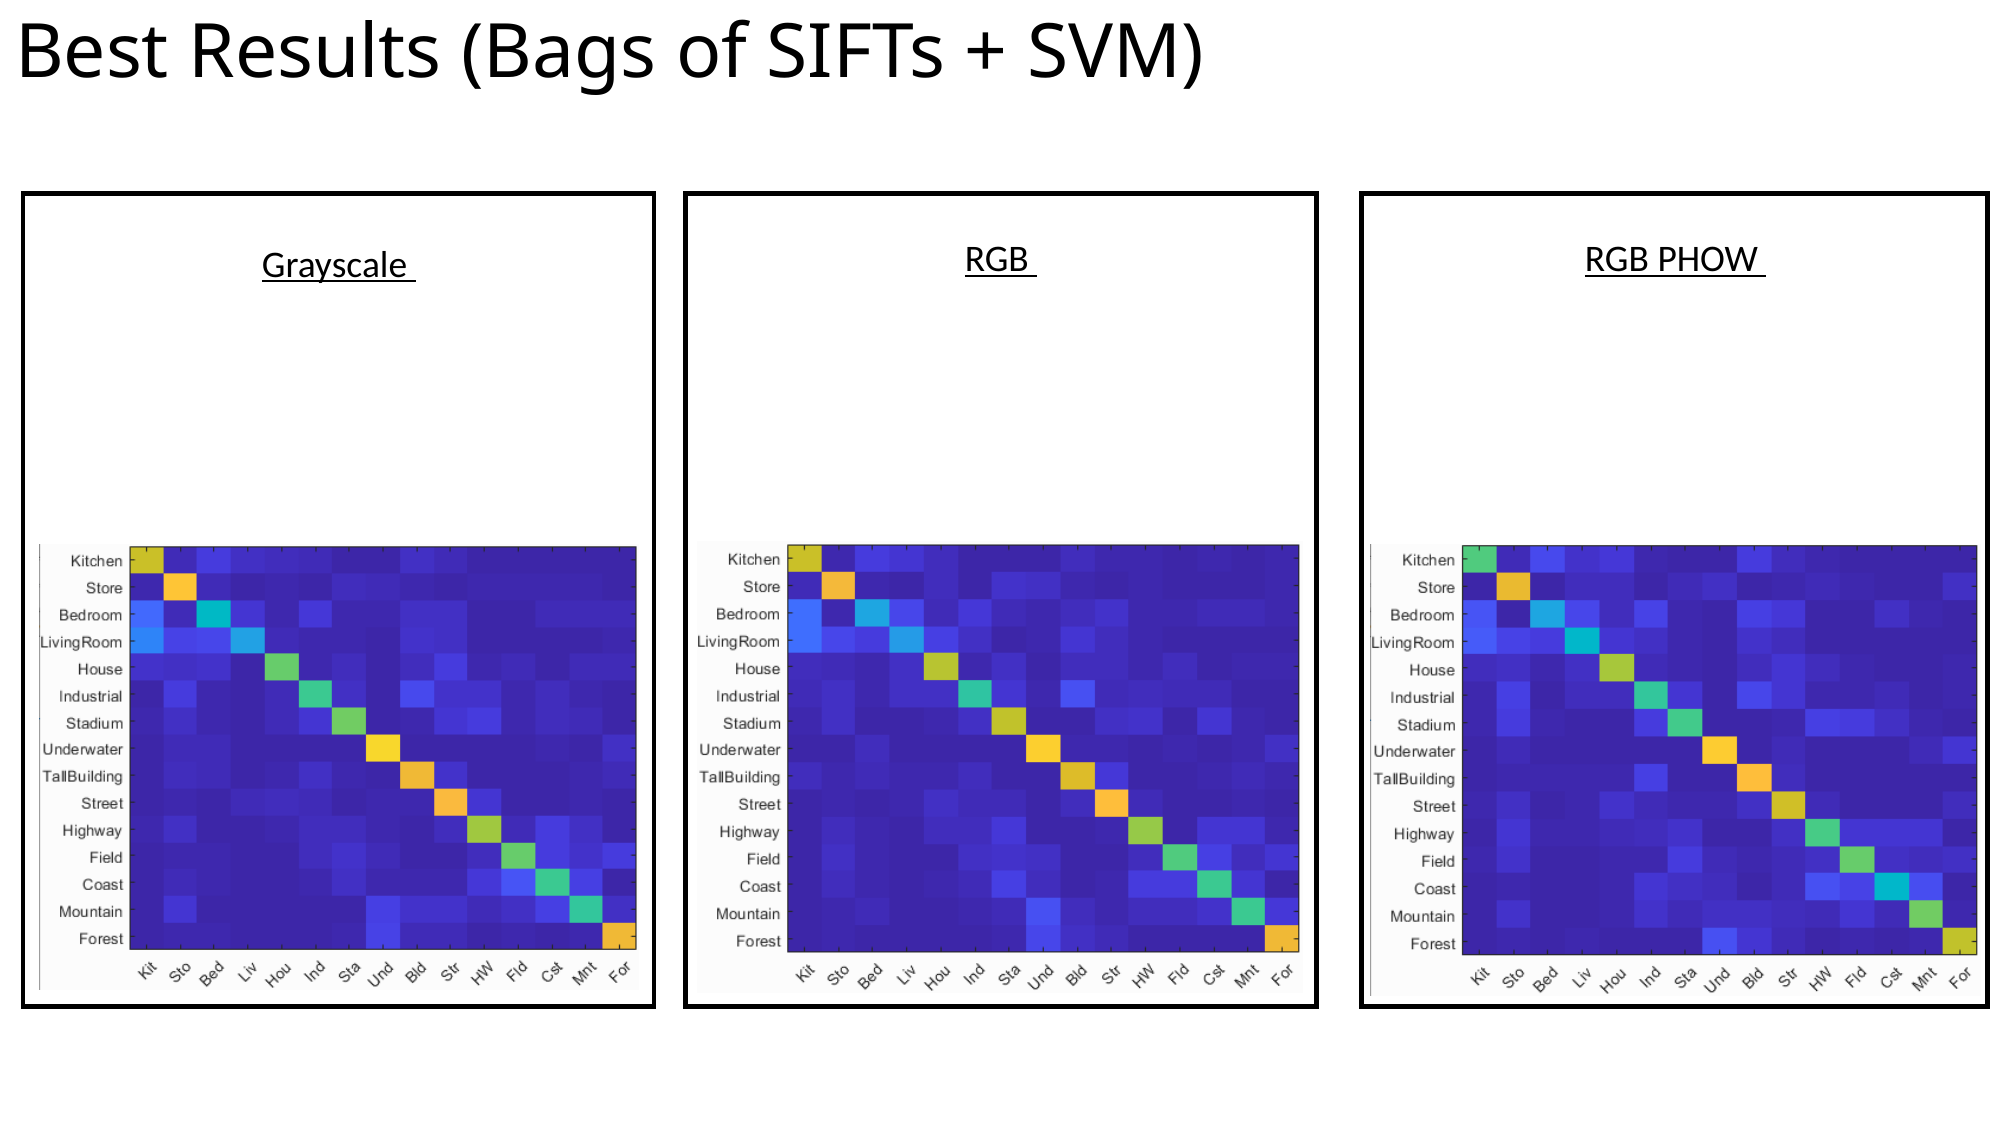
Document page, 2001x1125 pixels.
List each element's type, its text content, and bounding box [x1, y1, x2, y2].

picture [39, 544, 639, 990]
text_box [22, 192, 655, 1008]
picture [697, 540, 1303, 993]
title Best Results (Bags of SIFTs + SVM) [0, 0, 1423, 106]
text_box [684, 192, 1318, 1008]
picture [1370, 544, 1981, 996]
text_box [1360, 192, 1988, 1008]
